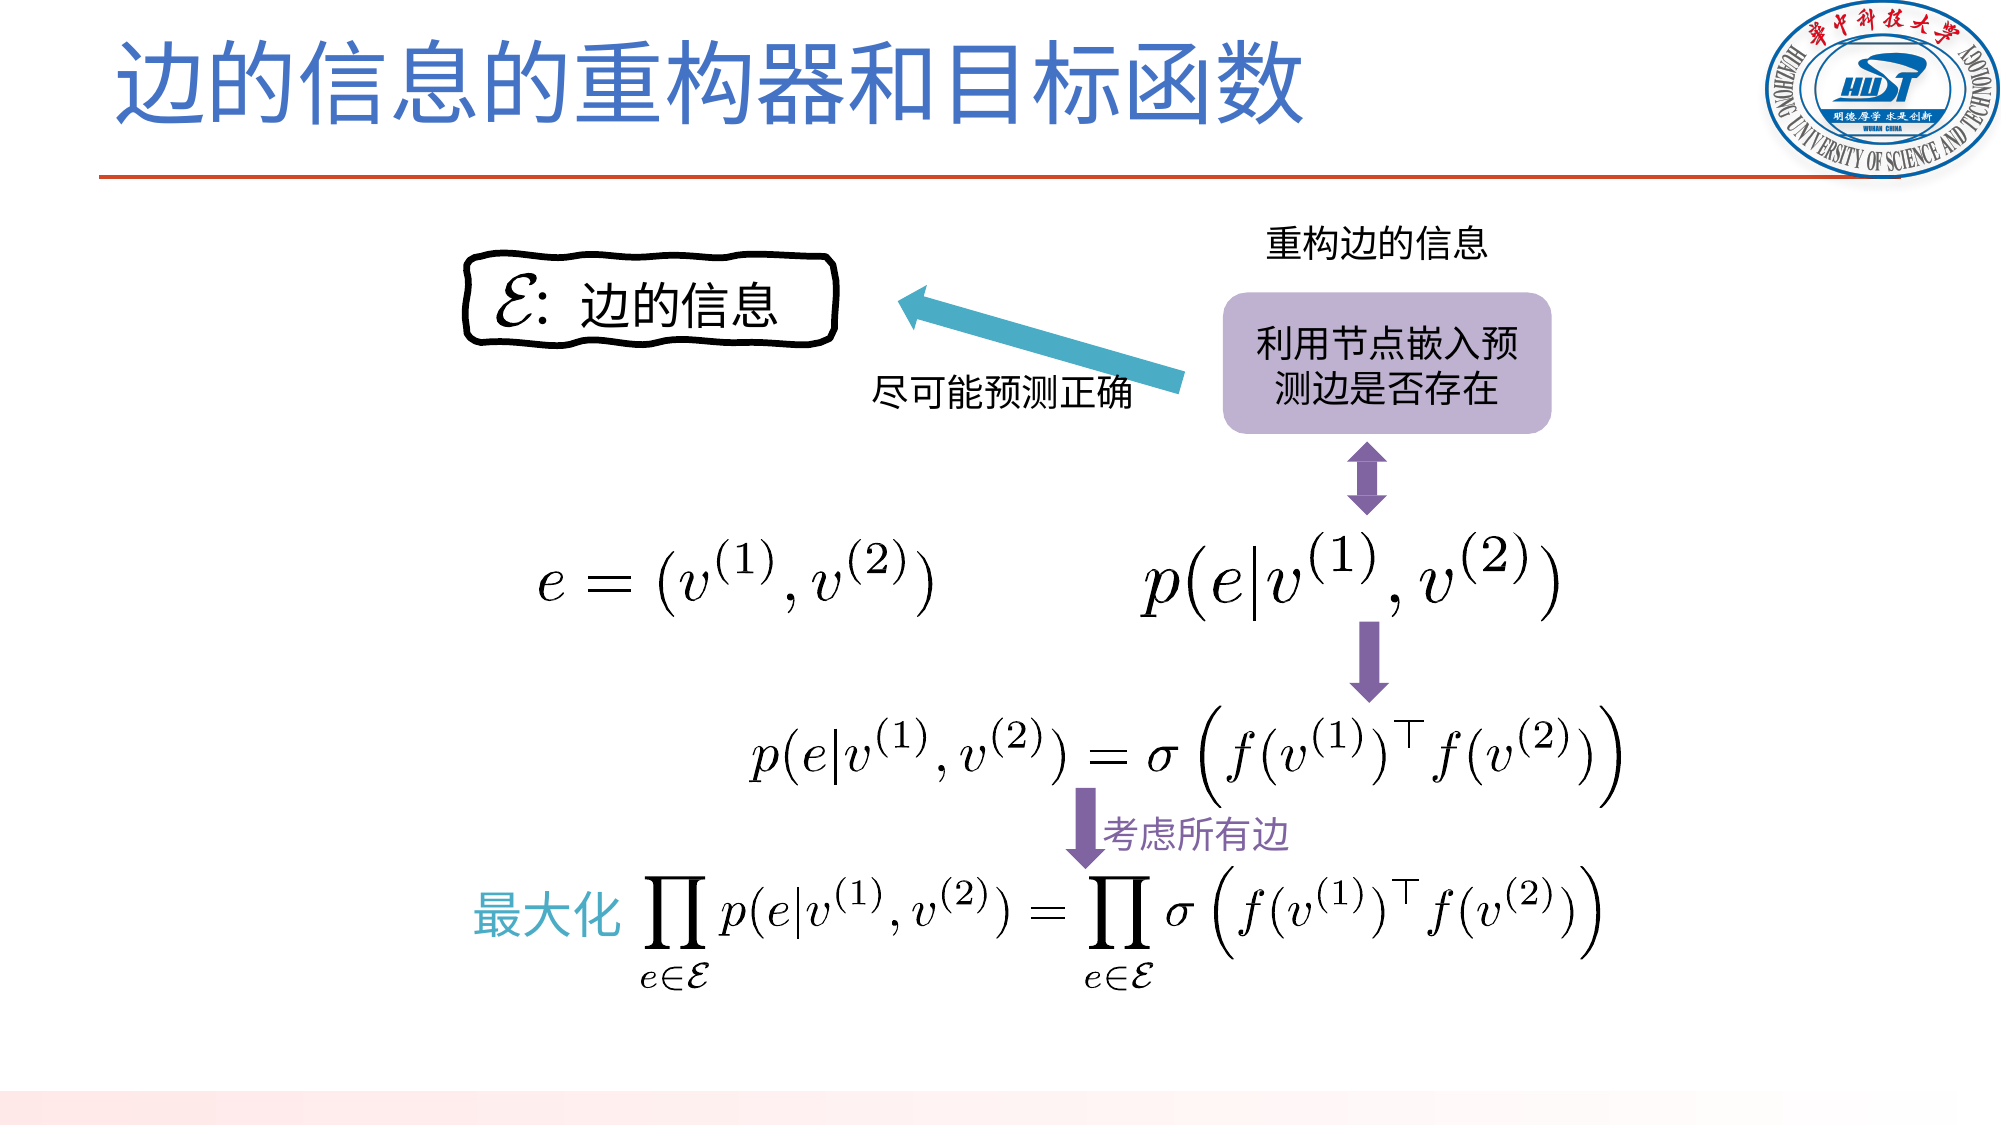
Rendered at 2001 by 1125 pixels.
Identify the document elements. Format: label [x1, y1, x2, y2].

text_box [1132, 962, 1154, 989]
text_box [1427, 889, 1454, 937]
text_box [869, 284, 1186, 414]
text_box [1008, 721, 1026, 748]
text_box [1419, 568, 1453, 604]
text_box [1468, 728, 1482, 786]
text_box [1390, 594, 1400, 618]
text_box [1477, 902, 1501, 927]
text_box [1432, 730, 1461, 783]
text_box [812, 571, 841, 602]
text_box [465, 252, 837, 346]
text_box [1580, 866, 1601, 960]
text_box [1542, 877, 1552, 914]
text_box [1187, 545, 1206, 622]
text_box [760, 539, 773, 585]
text_box [1483, 535, 1507, 572]
text_box [894, 721, 910, 748]
text_box [1361, 532, 1375, 585]
text_box [1333, 880, 1348, 905]
text_box [1521, 880, 1538, 905]
text_box [1394, 720, 1424, 748]
title [99, 0, 1825, 177]
text_box [1085, 971, 1101, 989]
text_box [917, 551, 933, 617]
text_box [1372, 886, 1385, 939]
text_box [1349, 621, 1390, 703]
text_box [1392, 880, 1420, 905]
text_box [1262, 728, 1276, 786]
text_box [1534, 721, 1553, 748]
text_box [784, 728, 798, 786]
text_box [1460, 886, 1473, 939]
text_box [915, 717, 927, 758]
text_box [1578, 728, 1592, 786]
text_box [1599, 705, 1622, 808]
text_box [877, 717, 888, 758]
text_box [1280, 745, 1306, 772]
text_box [786, 593, 795, 614]
text_box [749, 745, 779, 783]
text_box [849, 539, 861, 585]
text_box [1351, 717, 1362, 758]
text_box [539, 571, 564, 602]
text_box [1222, 292, 1552, 434]
text_box [716, 539, 729, 585]
text_box [1031, 717, 1042, 758]
text_box [1263, 220, 1493, 266]
text_box [960, 745, 986, 772]
text_box [1513, 532, 1527, 585]
text_box [938, 765, 945, 783]
text_box [803, 745, 826, 772]
text_box [1506, 877, 1517, 914]
text_box [662, 966, 683, 991]
text_box [641, 971, 657, 989]
text_box [893, 539, 905, 585]
text_box [659, 551, 675, 617]
text_box [1140, 568, 1180, 618]
text_box [1519, 717, 1530, 758]
text_box [1310, 532, 1324, 585]
text_box [1333, 535, 1353, 572]
text_box [867, 542, 888, 574]
text_box [1346, 441, 1388, 516]
text_box [1267, 568, 1301, 604]
text_box [1226, 730, 1255, 783]
text_box [1106, 966, 1127, 991]
text_box [736, 542, 754, 574]
text_box [992, 717, 1003, 758]
text_box [470, 787, 1311, 960]
text_box [1051, 728, 1065, 786]
text_box [845, 745, 870, 772]
text_box [1462, 532, 1477, 585]
text_box [687, 962, 709, 989]
text_box [1330, 721, 1346, 748]
text_box [1372, 728, 1386, 786]
text_box [1353, 877, 1363, 914]
text_box [1213, 568, 1242, 604]
text_box [1148, 746, 1179, 772]
text_box [1200, 705, 1222, 808]
text_box [1557, 717, 1569, 758]
text_box [1561, 886, 1574, 939]
text_box [1313, 717, 1324, 758]
text_box [1486, 745, 1512, 772]
picture [1765, 0, 2000, 179]
text_box [1317, 877, 1328, 914]
text_box [1541, 545, 1559, 622]
text_box [679, 571, 709, 602]
